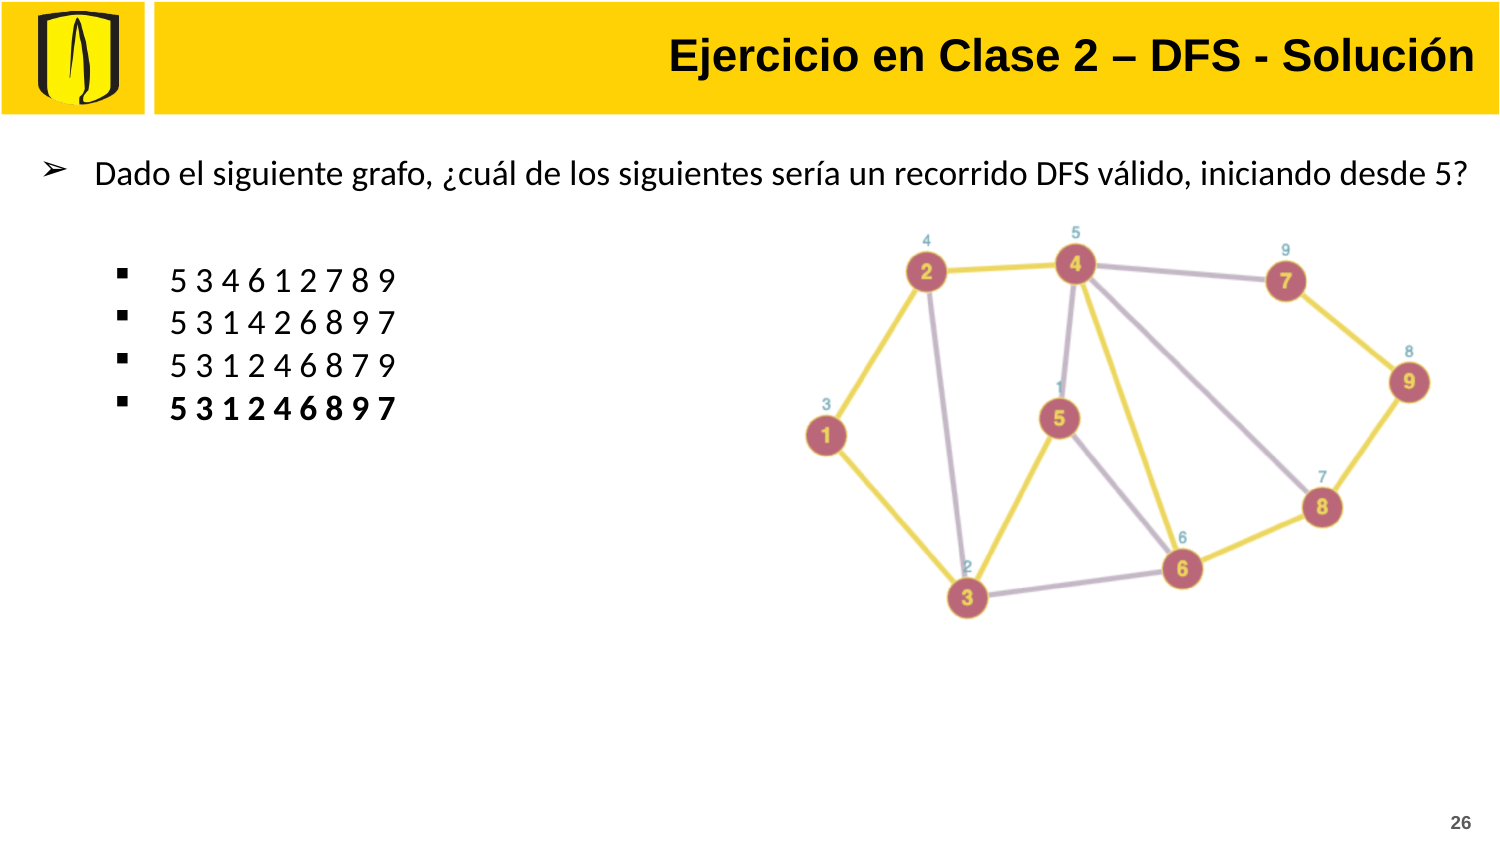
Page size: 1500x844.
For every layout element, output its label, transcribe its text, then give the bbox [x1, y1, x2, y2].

title Ejercicio en Clase 2 – DFS - Solución [161, 11, 1491, 106]
picture [801, 221, 1434, 622]
picture [38, 11, 119, 105]
list Dado el siguiente grafo, ¿cuál de los siguientes sería un recorrido DFS válido, iniciando desde 5? 5 3 4 6 1 2 7 8 9 5 3 1 4 2 6 8 9 7 5 3 1 2 4 6 8 7 9 5 3 1 2 4 6 8 9 7 [4, 114, 1500, 844]
slide_number 26 [1420, 789, 1487, 844]
